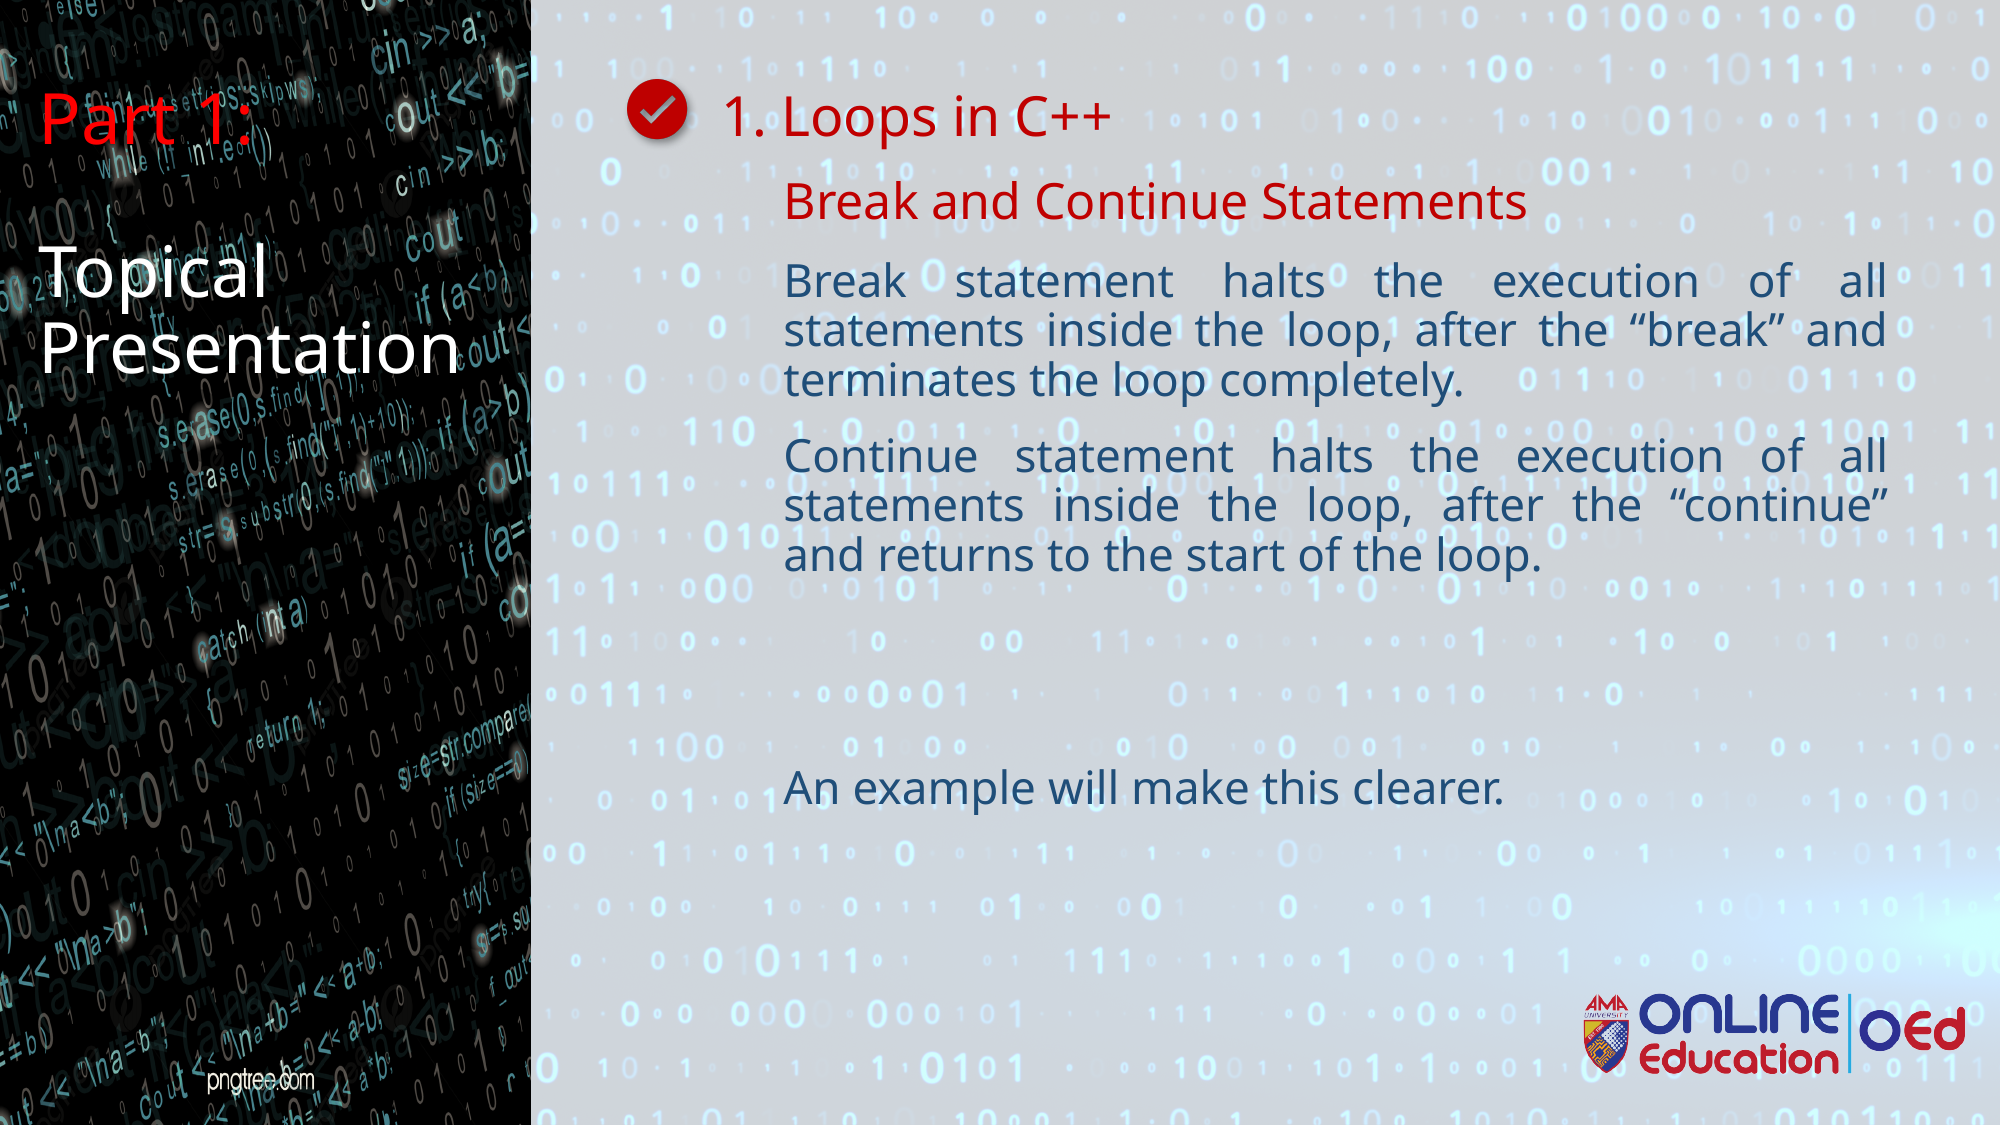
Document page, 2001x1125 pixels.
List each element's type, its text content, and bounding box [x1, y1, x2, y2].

picture [1573, 976, 1978, 1093]
text_box Continue statement halts the execution of all statements inside the loop, after the “continue” and returns to the start of the loop. [768, 365, 1904, 589]
picture [0, 0, 531, 1125]
picture [619, 71, 695, 147]
text_box 1. Loops in C++ [706, 81, 1604, 157]
text_box Break and Continue Statements [768, 162, 1821, 190]
text_box Break statement halts the execution of all statements inside the loop, after the “break” and terminates the loop completely. [768, 190, 1904, 365]
text_box An example will make this clearer. [768, 729, 1904, 822]
